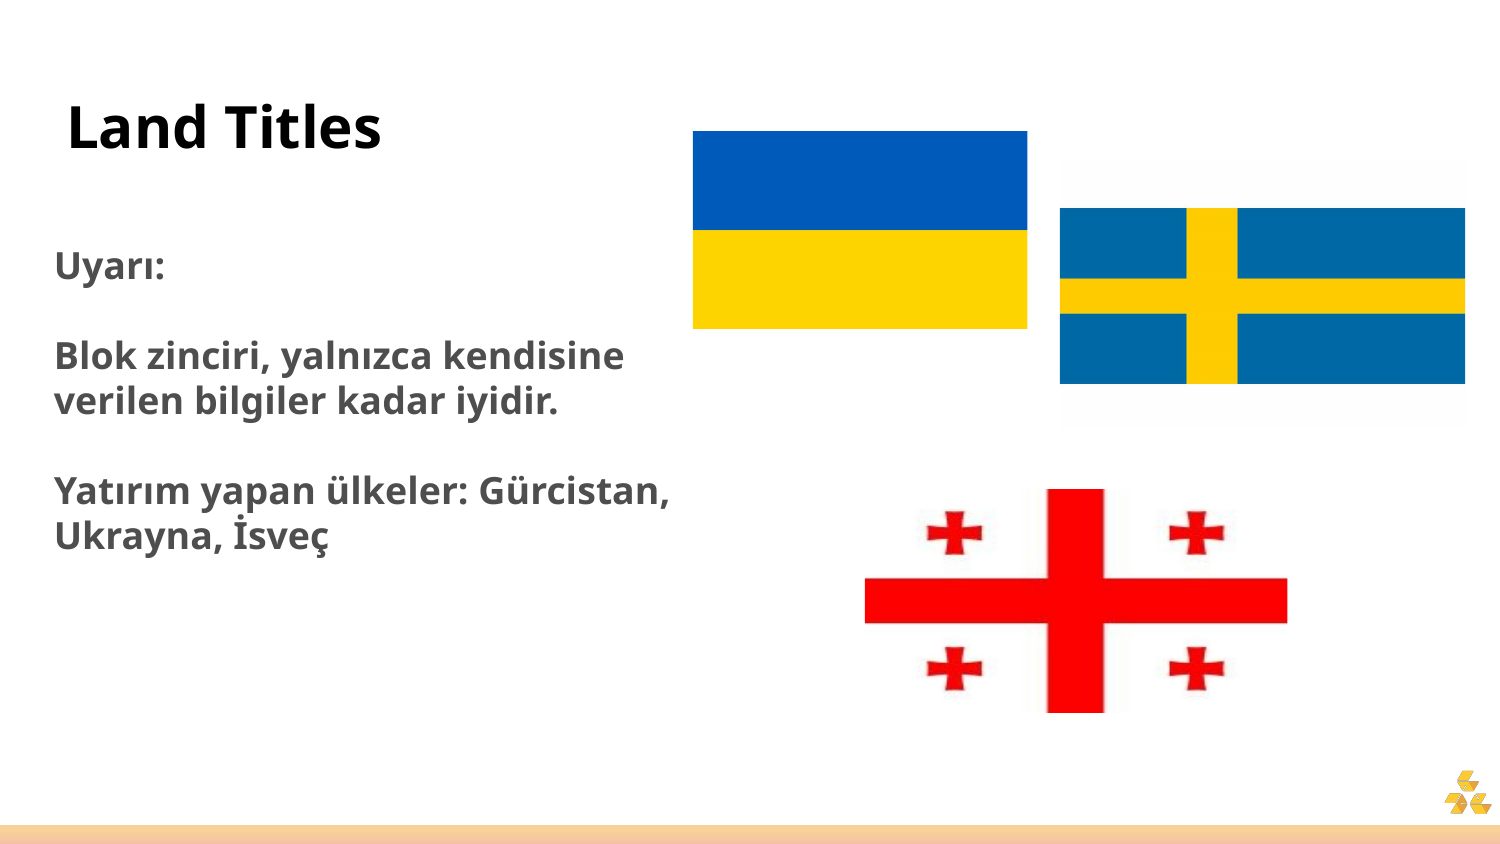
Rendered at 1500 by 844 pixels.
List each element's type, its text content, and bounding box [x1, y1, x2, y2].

text_box [1059, 160, 1466, 429]
text_box [864, 489, 1288, 713]
picture [1444, 769, 1493, 818]
text_box Uyarı: Blok zinciri, yalnızca kendisine verilen bilgiler kadar iyidir. Yatırım yapan ülkeler: Gürcistan, Ukrayna, İsveç [13, 257, 780, 586]
title Land Titles [51, 74, 1445, 169]
text_box [692, 131, 1028, 329]
picture [0, 825, 1500, 844]
